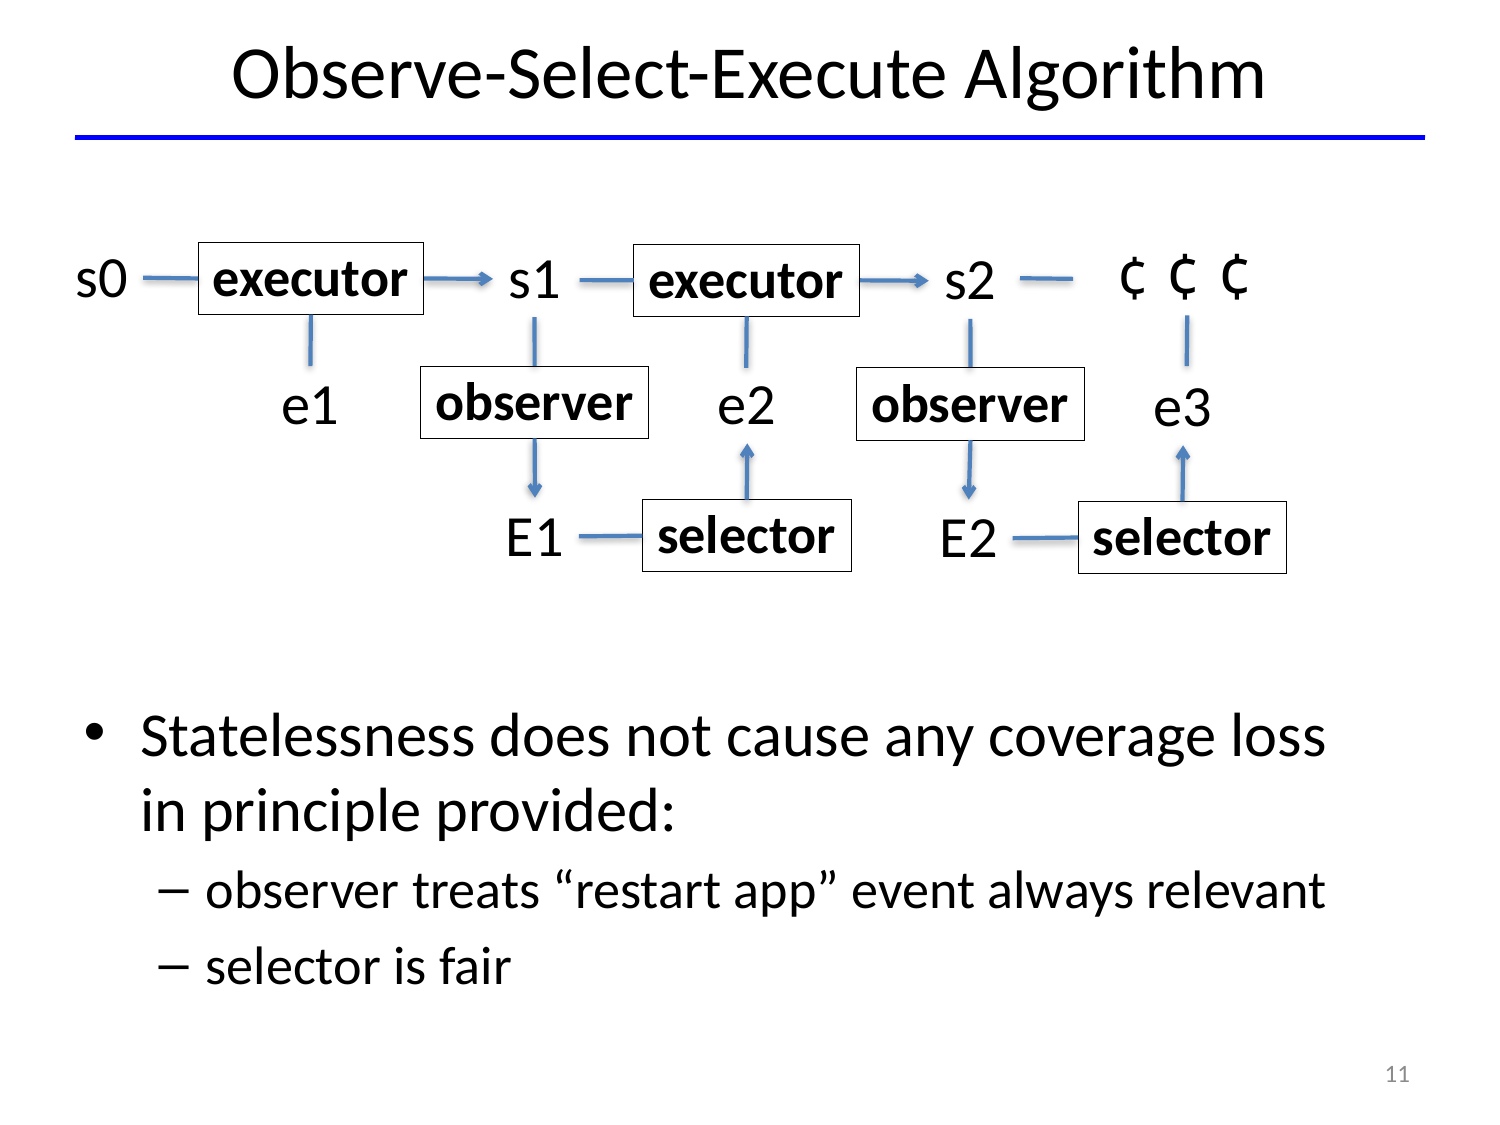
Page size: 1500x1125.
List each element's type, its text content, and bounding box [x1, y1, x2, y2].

text_box executor [198, 242, 424, 315]
text_box E2 [924, 499, 1013, 577]
text_box observer [856, 367, 1085, 441]
text_box s1 [493, 239, 576, 318]
text_box executor [633, 244, 860, 317]
text_box E1 [491, 497, 579, 575]
text_box s0 [61, 239, 144, 317]
text_box Statelessness does not cause any coverage loss in principle provided: observer treats “restart app” event always relevant selector is fair [68, 686, 1401, 923]
text_box s2 [929, 241, 1012, 319]
text_box observer [420, 366, 649, 439]
text_box e2 [703, 366, 792, 444]
text_box selector [1078, 501, 1287, 574]
slide_number 11 [1074, 1042, 1425, 1103]
text_box e1 [266, 366, 355, 444]
text_box selector [642, 499, 852, 572]
text_box e3 [1138, 367, 1228, 446]
title Observe-Select-Execute Algorithm [75, 0, 1425, 138]
text_box ¢ ¢ ¢ [1102, 229, 1268, 320]
